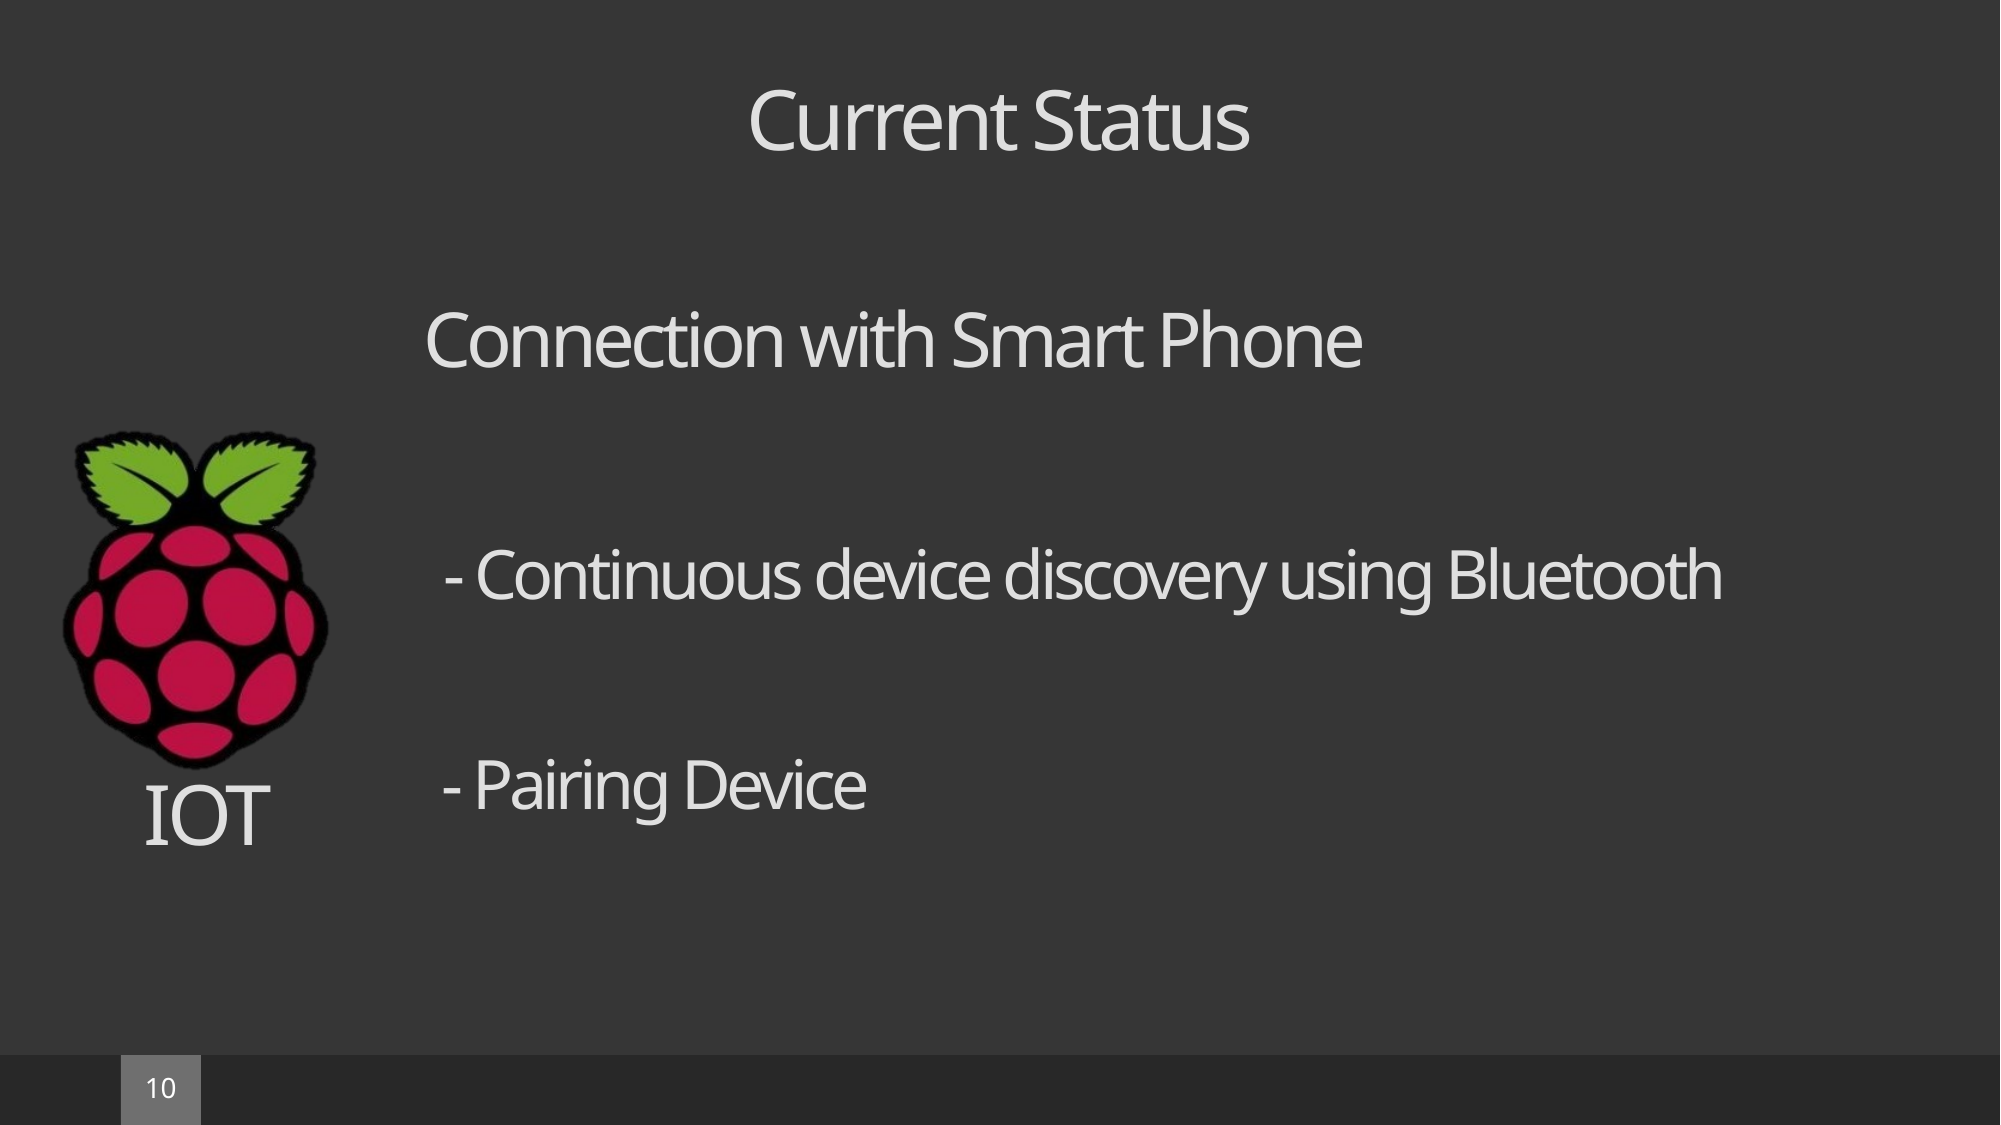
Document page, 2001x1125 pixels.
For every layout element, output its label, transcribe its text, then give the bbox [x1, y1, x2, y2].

title Current Status [121, 8, 1879, 168]
text_box Connection with Smart Phone - Continuous device discovery using Bluetooth - Pairing Device [423, 295, 2000, 963]
picture [37, 421, 345, 784]
text_box IOT [37, 703, 378, 863]
